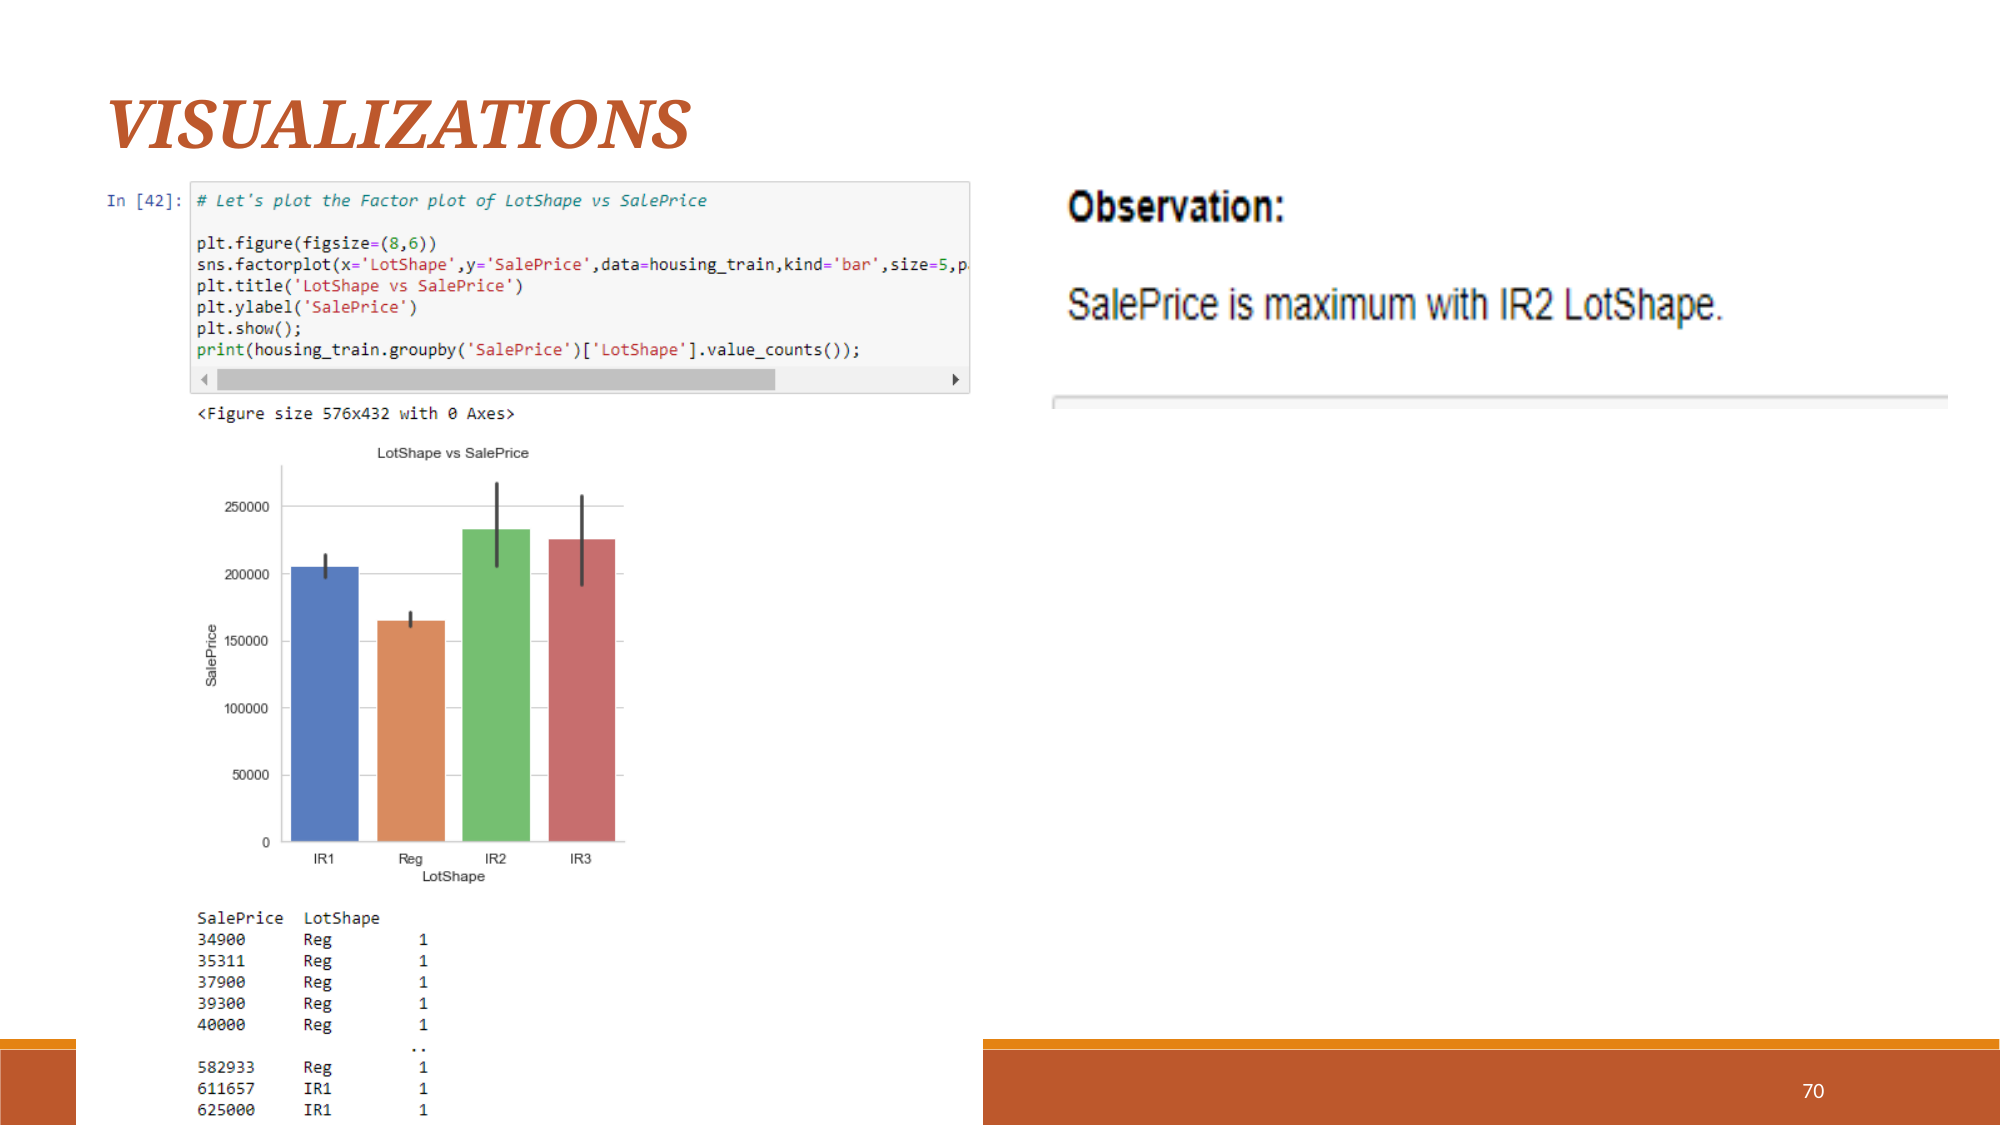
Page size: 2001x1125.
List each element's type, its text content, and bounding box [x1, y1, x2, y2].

slide_number 70 [1624, 1059, 1840, 1120]
picture [995, 143, 1948, 410]
picture [75, 170, 983, 1125]
text_box VISUALIZATIONS [89, 74, 1673, 170]
